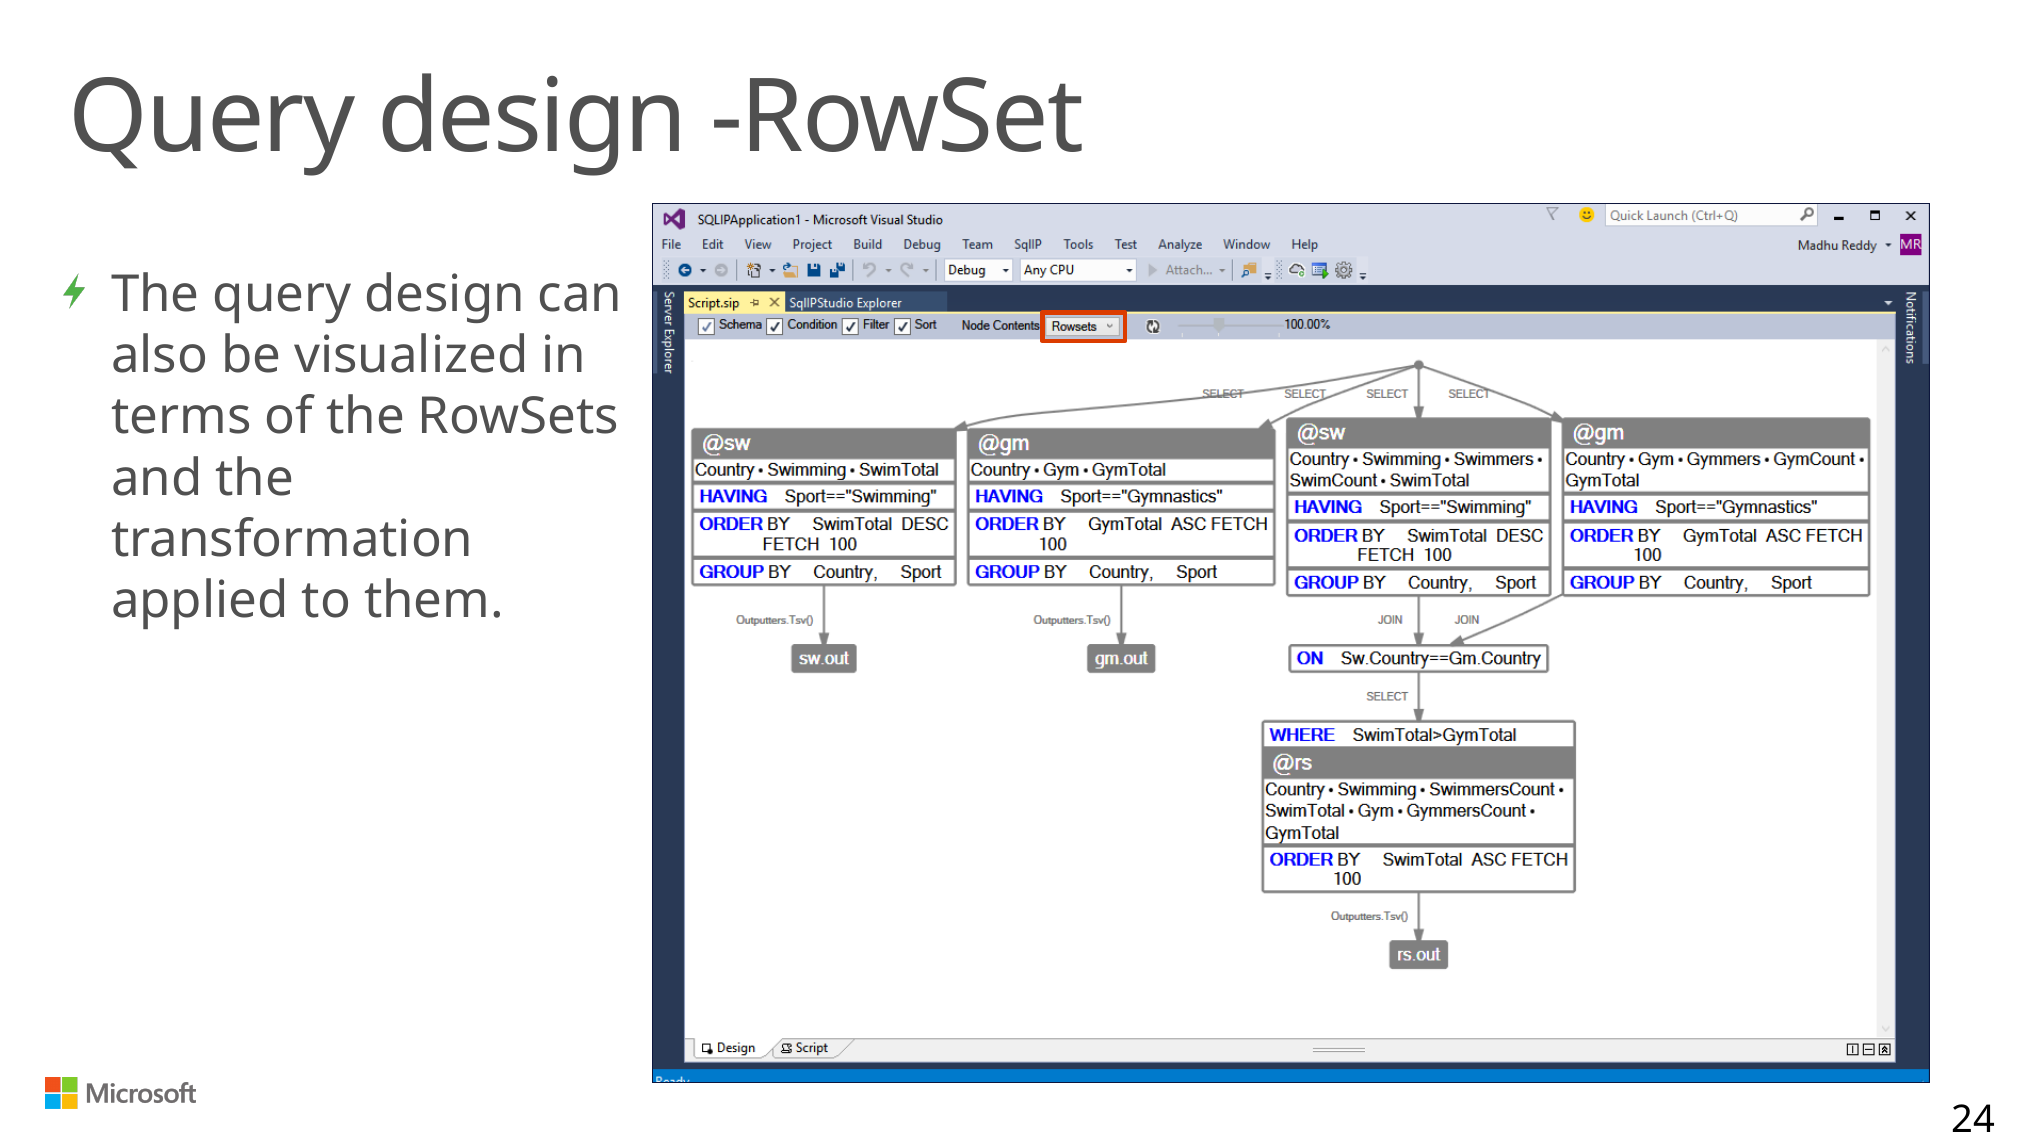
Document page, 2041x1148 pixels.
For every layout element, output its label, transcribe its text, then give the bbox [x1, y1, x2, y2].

slide_number 24 [1902, 1109, 1996, 1132]
picture [45, 1077, 196, 1109]
title Query design -RowSet [45, 47, 1995, 204]
text_box The query design can also be visualized in terms of the RowSets and the transformation applied to them. [45, 235, 629, 652]
picture [63, 273, 85, 309]
picture [652, 202, 1930, 1083]
